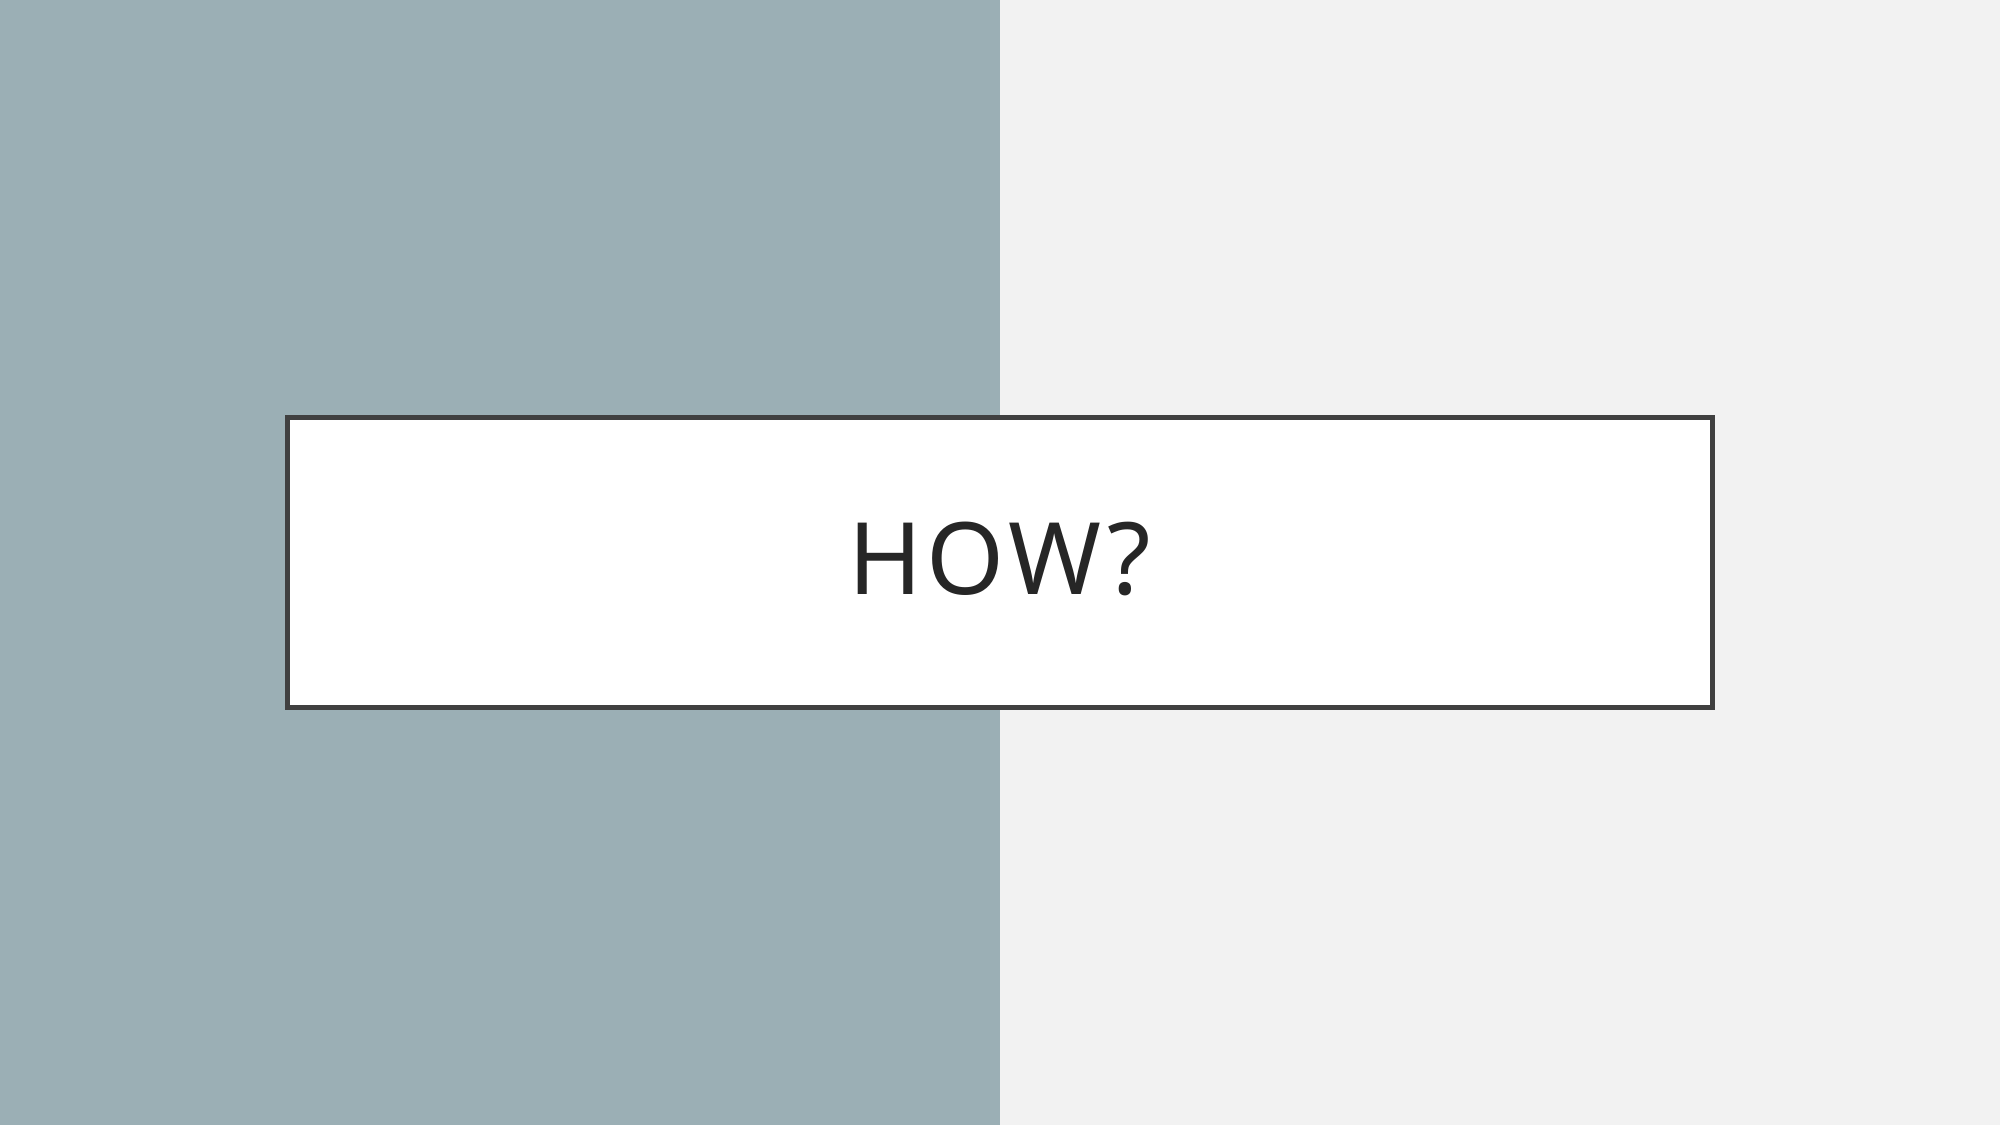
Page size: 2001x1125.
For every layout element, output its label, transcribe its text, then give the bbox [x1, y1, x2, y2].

text_box [0, 0, 1001, 1125]
title How? [285, 415, 1715, 710]
